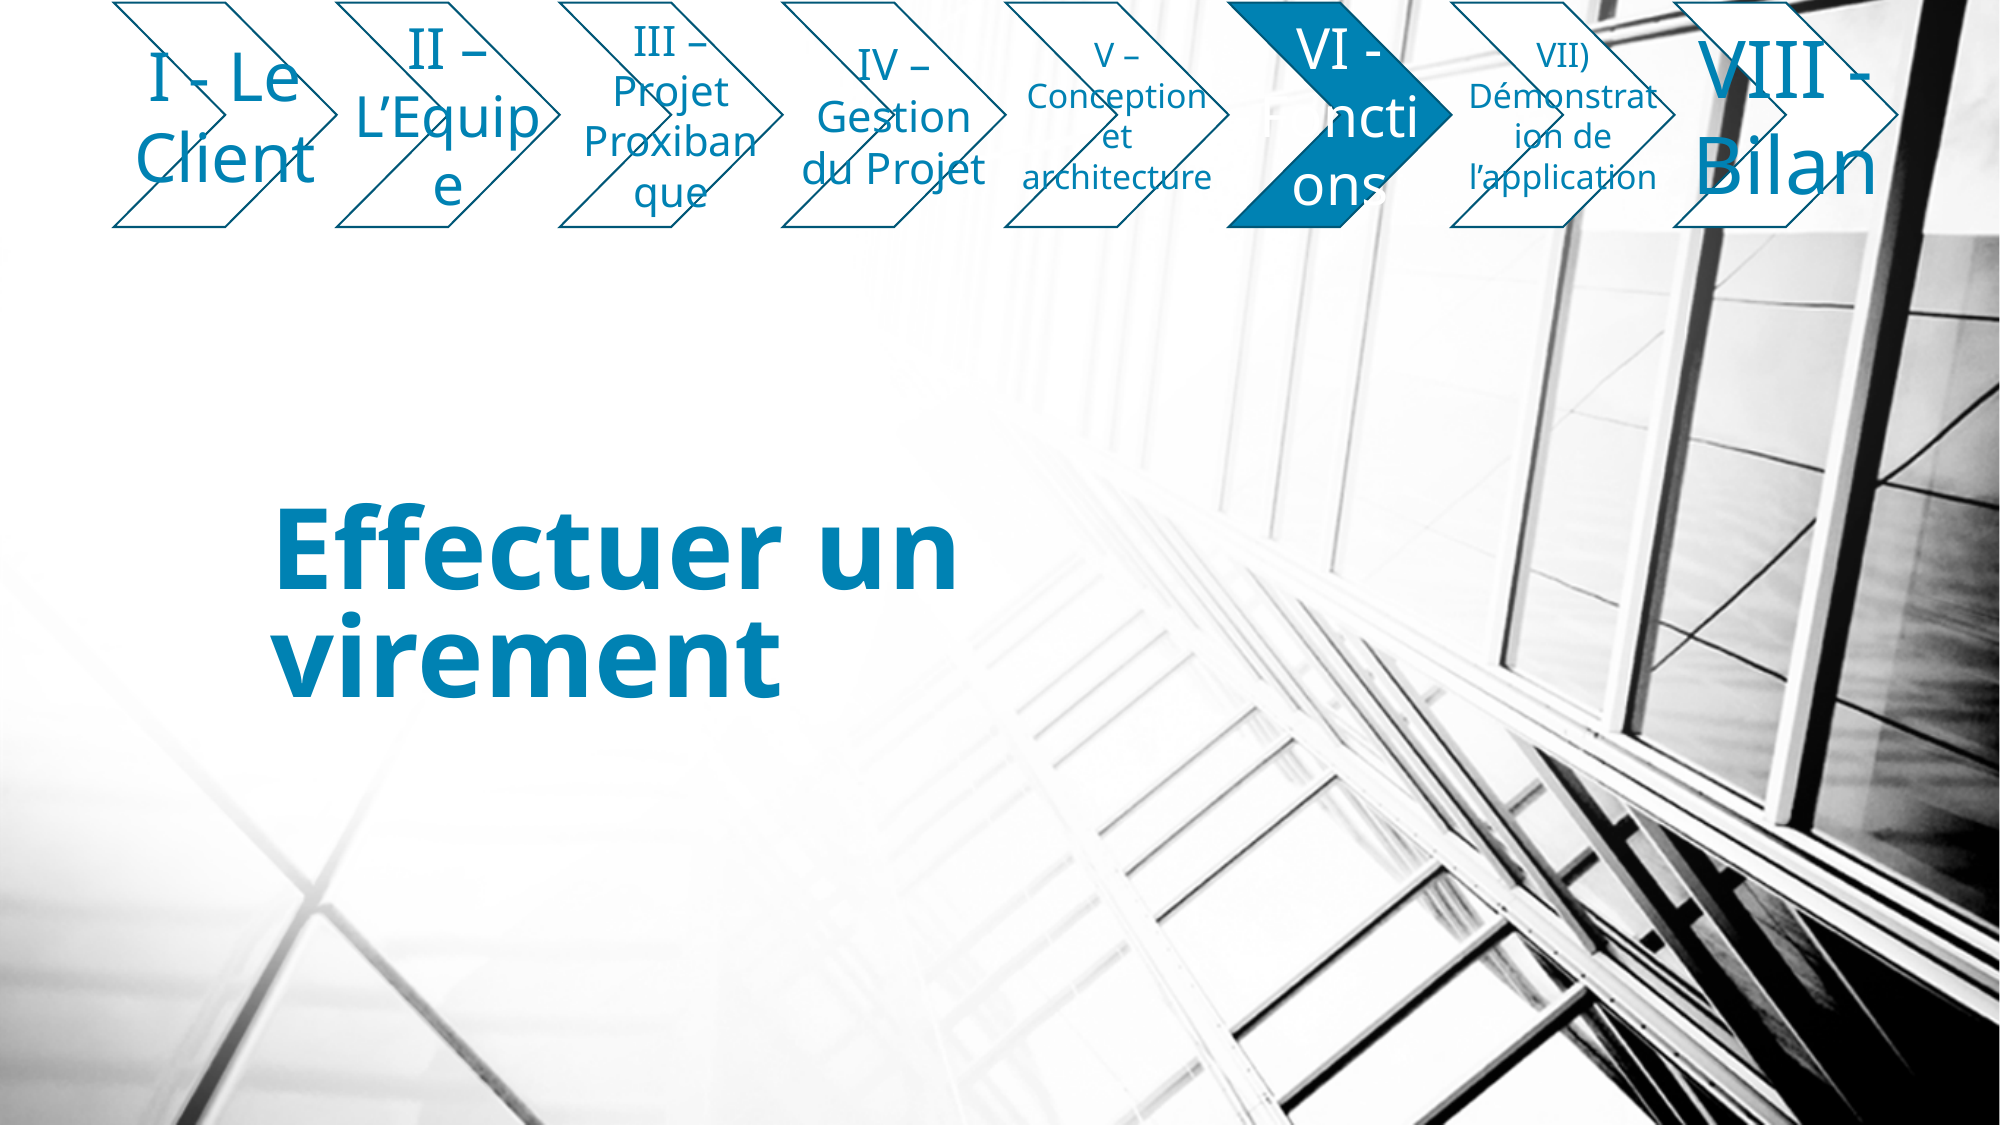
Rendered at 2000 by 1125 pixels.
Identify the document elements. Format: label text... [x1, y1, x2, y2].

title Effectuer un virement [255, 314, 1081, 727]
picture [0, 0, 2000, 1125]
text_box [113, 2, 1898, 227]
